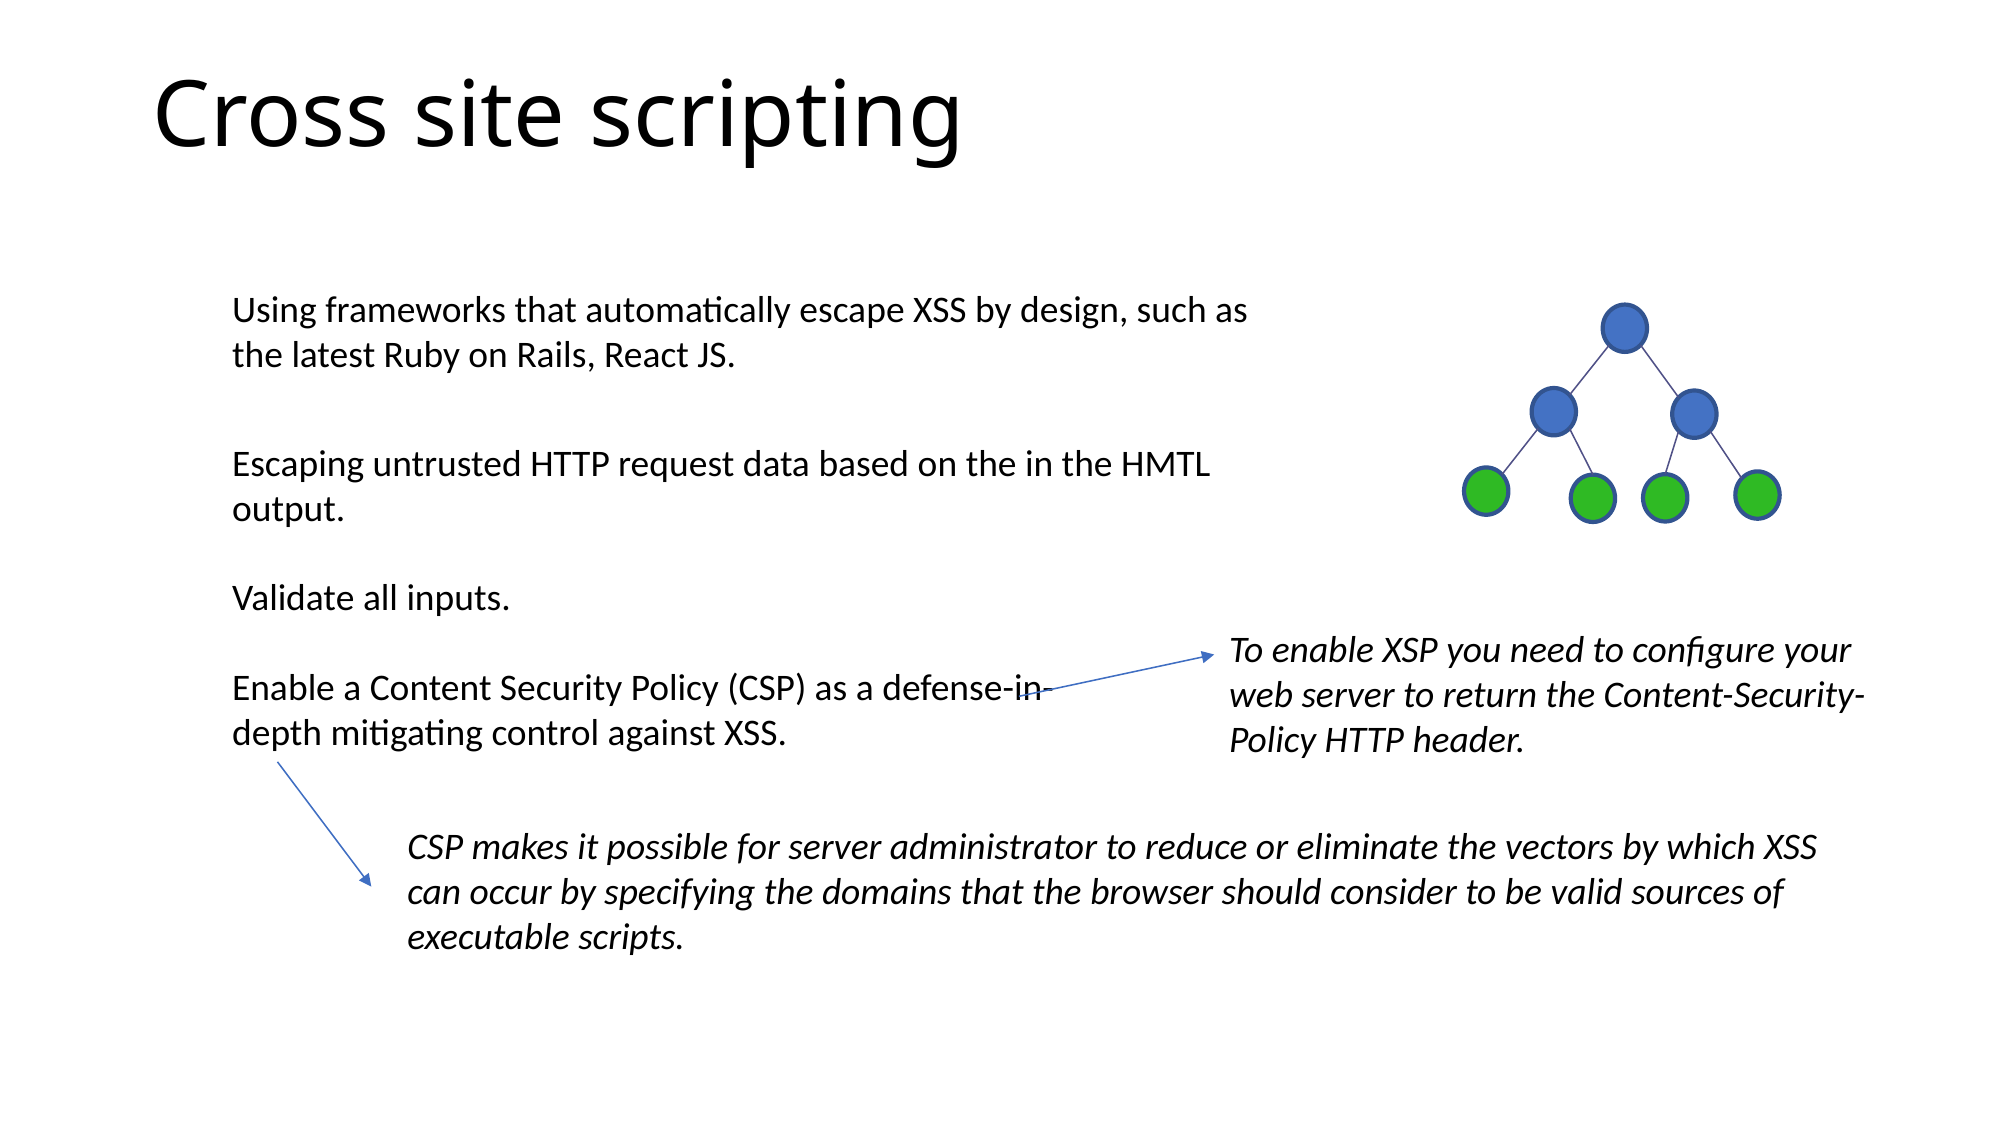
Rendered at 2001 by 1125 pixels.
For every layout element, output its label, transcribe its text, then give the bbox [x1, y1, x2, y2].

text_box CSP makes it possible for server administrator to reduce or eliminate the vectors by which XSS can occur by specifying the domains that the browser should consider to be valid sources of executable scripts. [392, 814, 1875, 965]
text_box [1018, 651, 1214, 698]
text_box Escaping untrusted HTTP request data based on the in the HMTL output. [217, 431, 1298, 536]
text_box To enable XSP you need to configure your web server to return the Content-Security-Policy HTTP header. [1214, 617, 1925, 768]
text_box Cross site scripting [137, 59, 1863, 278]
text_box Validate all inputs. [217, 565, 1298, 626]
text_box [1463, 304, 1780, 523]
text_box Enable a Content Security Policy (CSP) as a defense-in-depth mitigating control against XSS. [217, 655, 1072, 761]
text_box [276, 761, 372, 887]
text_box Using frameworks that automatically escape XSS by design, such as the latest Ruby on Rails, React JS. [217, 278, 1298, 382]
